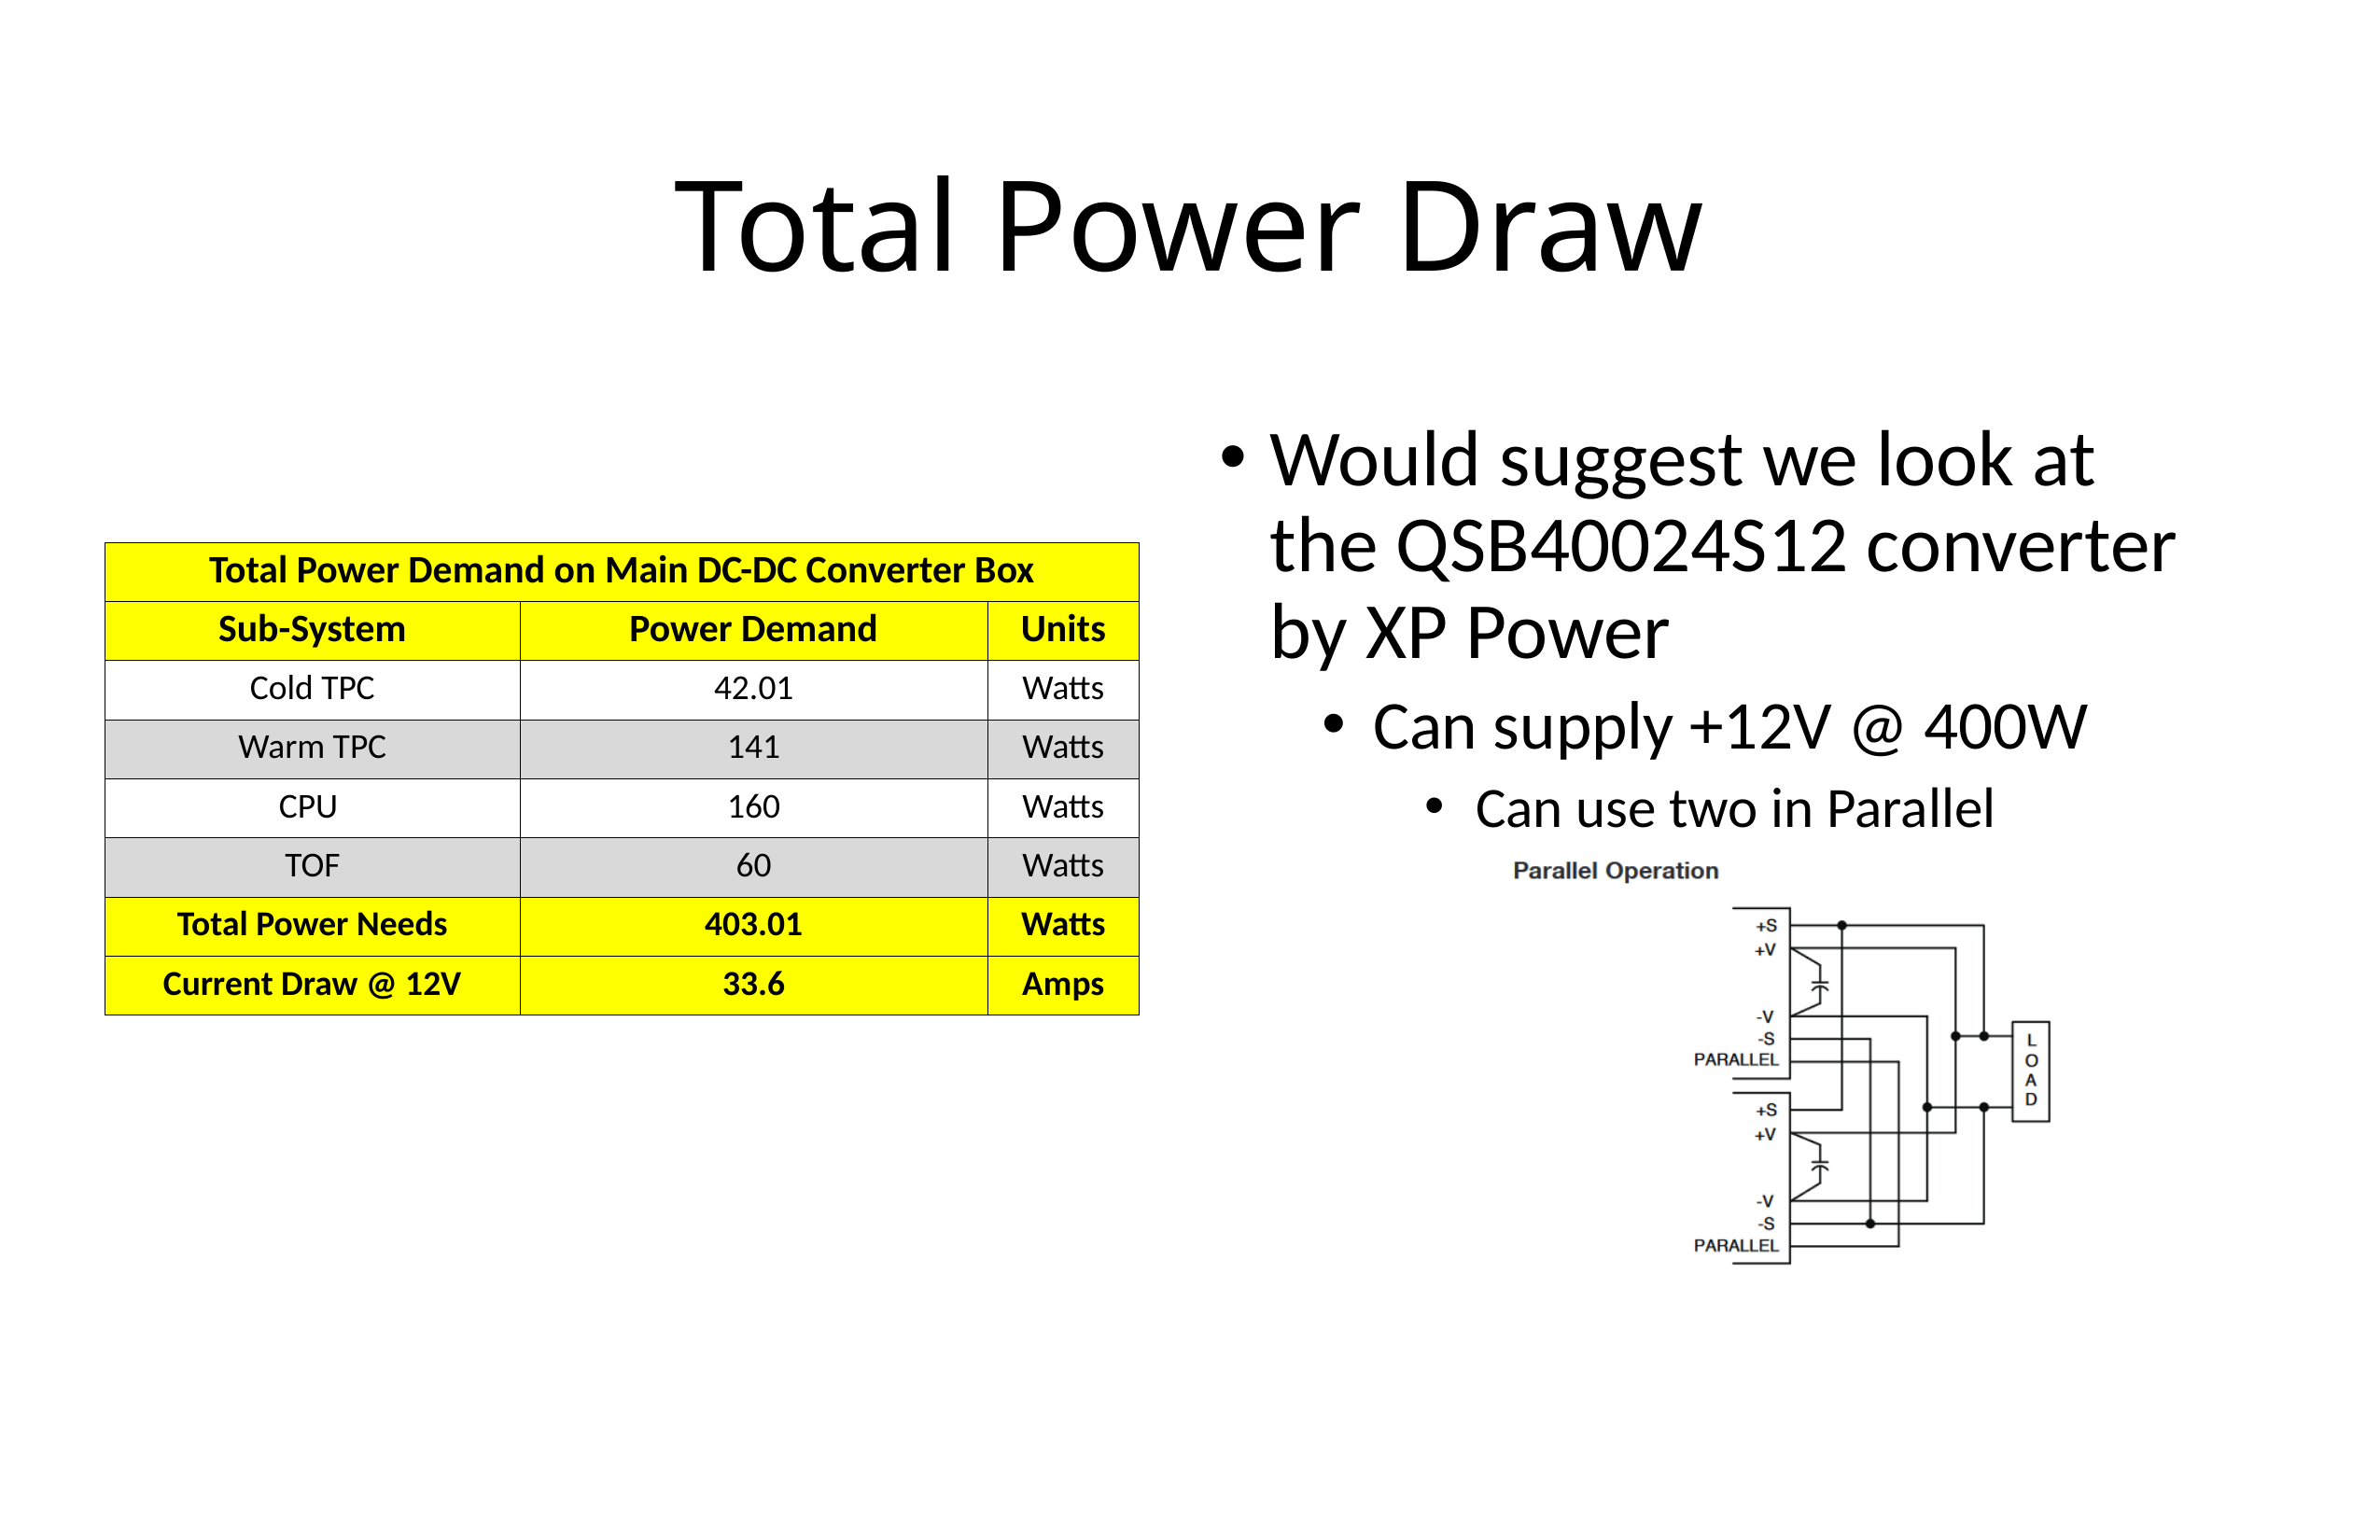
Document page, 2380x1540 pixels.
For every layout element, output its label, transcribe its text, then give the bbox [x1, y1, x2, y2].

table_cell Sub-System [105, 602, 520, 660]
table_cell Power Demand [521, 602, 987, 660]
table_cell Units [988, 602, 1139, 660]
table_cell Warm TPC [105, 721, 520, 778]
table_cell Current Draw @ 12V [105, 957, 520, 1015]
table_cell 403.01 [521, 898, 987, 956]
table_cell Total Power Needs [105, 898, 520, 956]
title Total Power Draw [163, 81, 2217, 380]
picture [1504, 854, 2062, 1272]
table_cell Watts [988, 721, 1139, 778]
table_cell 33.6 [521, 957, 987, 1015]
table_cell Watts [988, 898, 1139, 956]
table_cell Amps [988, 957, 1139, 1015]
table_cell 141 [521, 721, 987, 778]
list Would suggest we look at the QSB40024S12 converter by XP Power Can supply +12V @ 400W Can use two in Parallel [1204, 410, 2217, 1388]
table_cell TOF [105, 838, 520, 897]
table_header Total Power Demand on Main DC-DC Converter Box [105, 543, 1139, 601]
table_cell Watts [988, 661, 1139, 720]
table_cell CPU [105, 779, 520, 837]
table_cell 60 [521, 838, 987, 897]
table_cell 42.01 [521, 661, 987, 720]
table_cell 160 [521, 779, 987, 837]
table_cell Watts [988, 838, 1139, 897]
table_cell Watts [988, 779, 1139, 837]
table_cell Cold TPC [105, 661, 520, 720]
